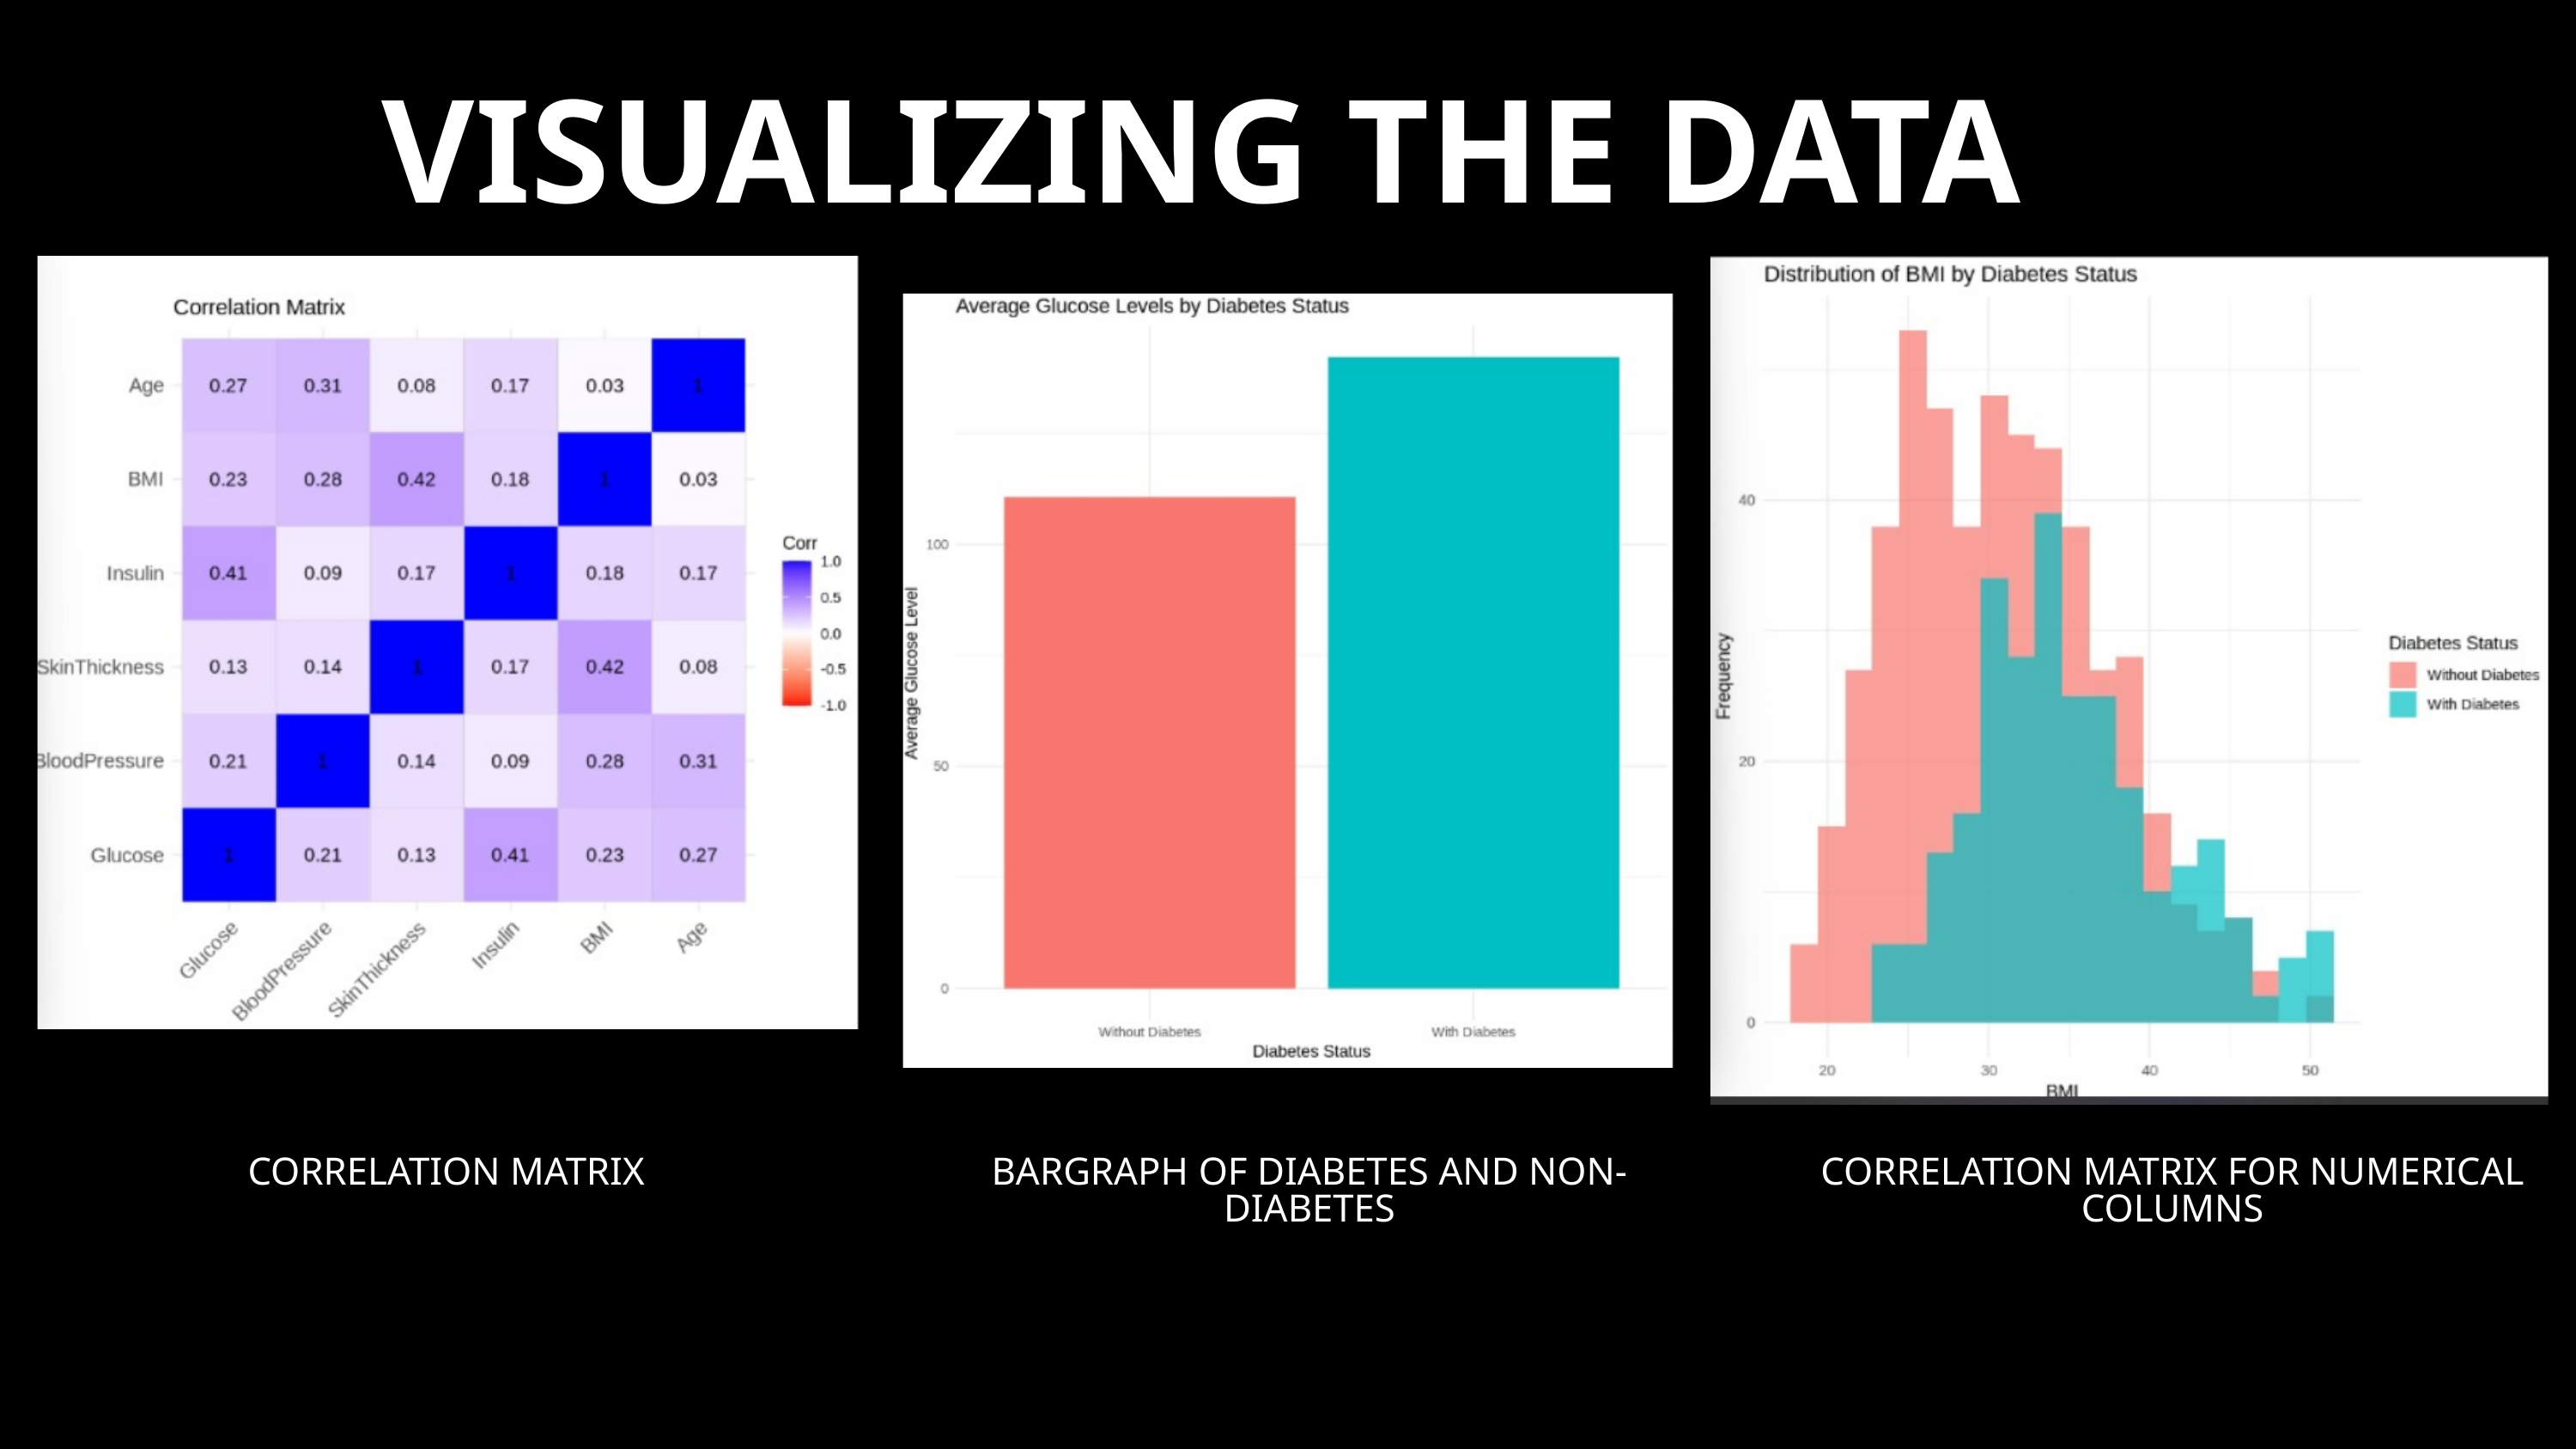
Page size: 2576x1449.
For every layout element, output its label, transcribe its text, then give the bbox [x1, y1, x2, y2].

text_box CORRELATION MATRIX [70, 1155, 823, 1193]
text_box CORRELATION MATRIX FOR NUMERICAL COLUMNS [1796, 1155, 2549, 1230]
text_box [1710, 256, 2549, 1105]
text_box BARGRAPH OF DIABETES AND NON-DIABETES [933, 1155, 1686, 1230]
text_box VISUALIZING THE DATA [381, 88, 2194, 375]
text_box [902, 375, 1674, 1068]
text_box [37, 256, 859, 1029]
